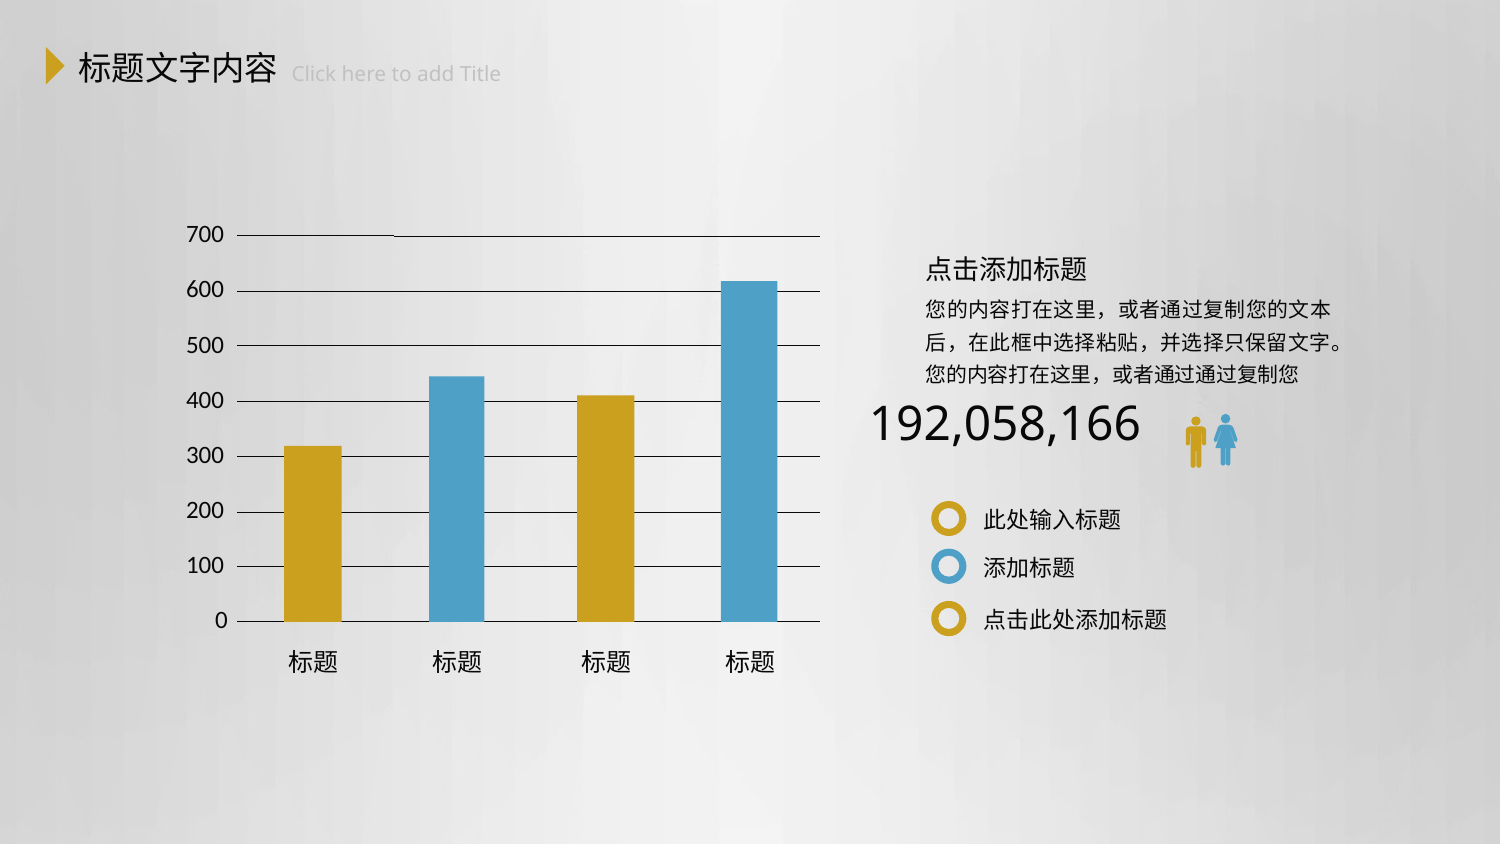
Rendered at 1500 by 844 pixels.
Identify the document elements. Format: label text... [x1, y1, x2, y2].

text_box 此处输入标题 [974, 500, 1132, 538]
text_box 您的内容打在这里，或者通过复制您的文本后，在此框中选择粘贴，并选择只保留文字。您的内容打在这里，或者通过通过复制您 [916, 284, 1341, 392]
text_box [931, 548, 967, 584]
text_box 点击此处添加标题 [974, 601, 1178, 638]
text_box [931, 600, 967, 637]
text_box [176, 212, 820, 682]
text_box 192,058,166 [859, 387, 1152, 455]
text_box [1185, 416, 1207, 468]
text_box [45, 39, 523, 96]
text_box [1213, 413, 1238, 466]
text_box [931, 501, 967, 536]
text_box 点击添加标题 [916, 236, 1101, 286]
picture [0, 0, 1500, 844]
text_box 添加标题 [974, 548, 1086, 586]
